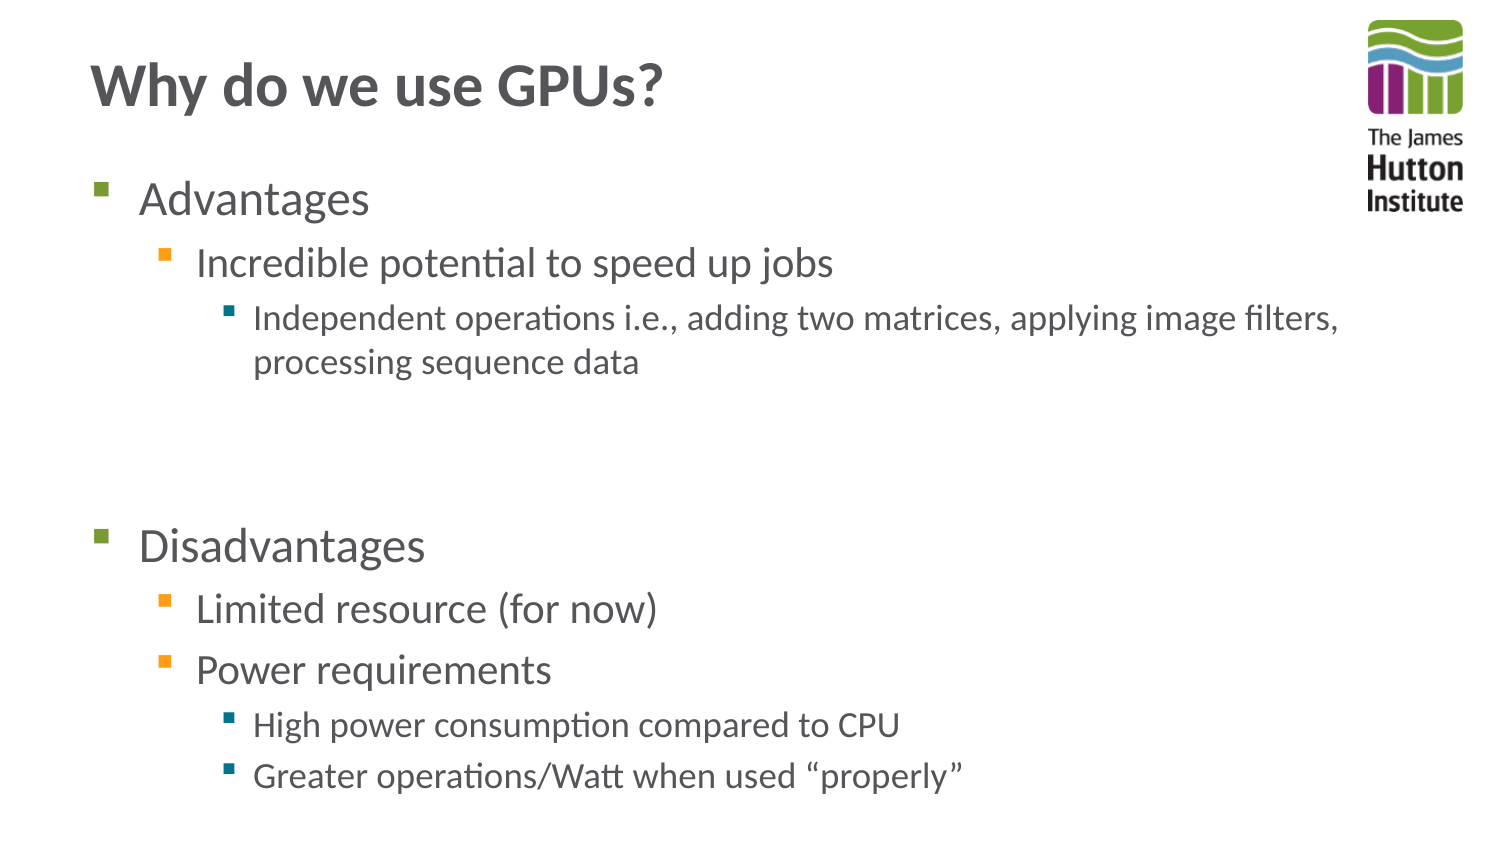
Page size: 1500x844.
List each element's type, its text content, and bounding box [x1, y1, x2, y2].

picture [1368, 20, 1463, 212]
title Why do we use GPUs? [75, 36, 1284, 127]
